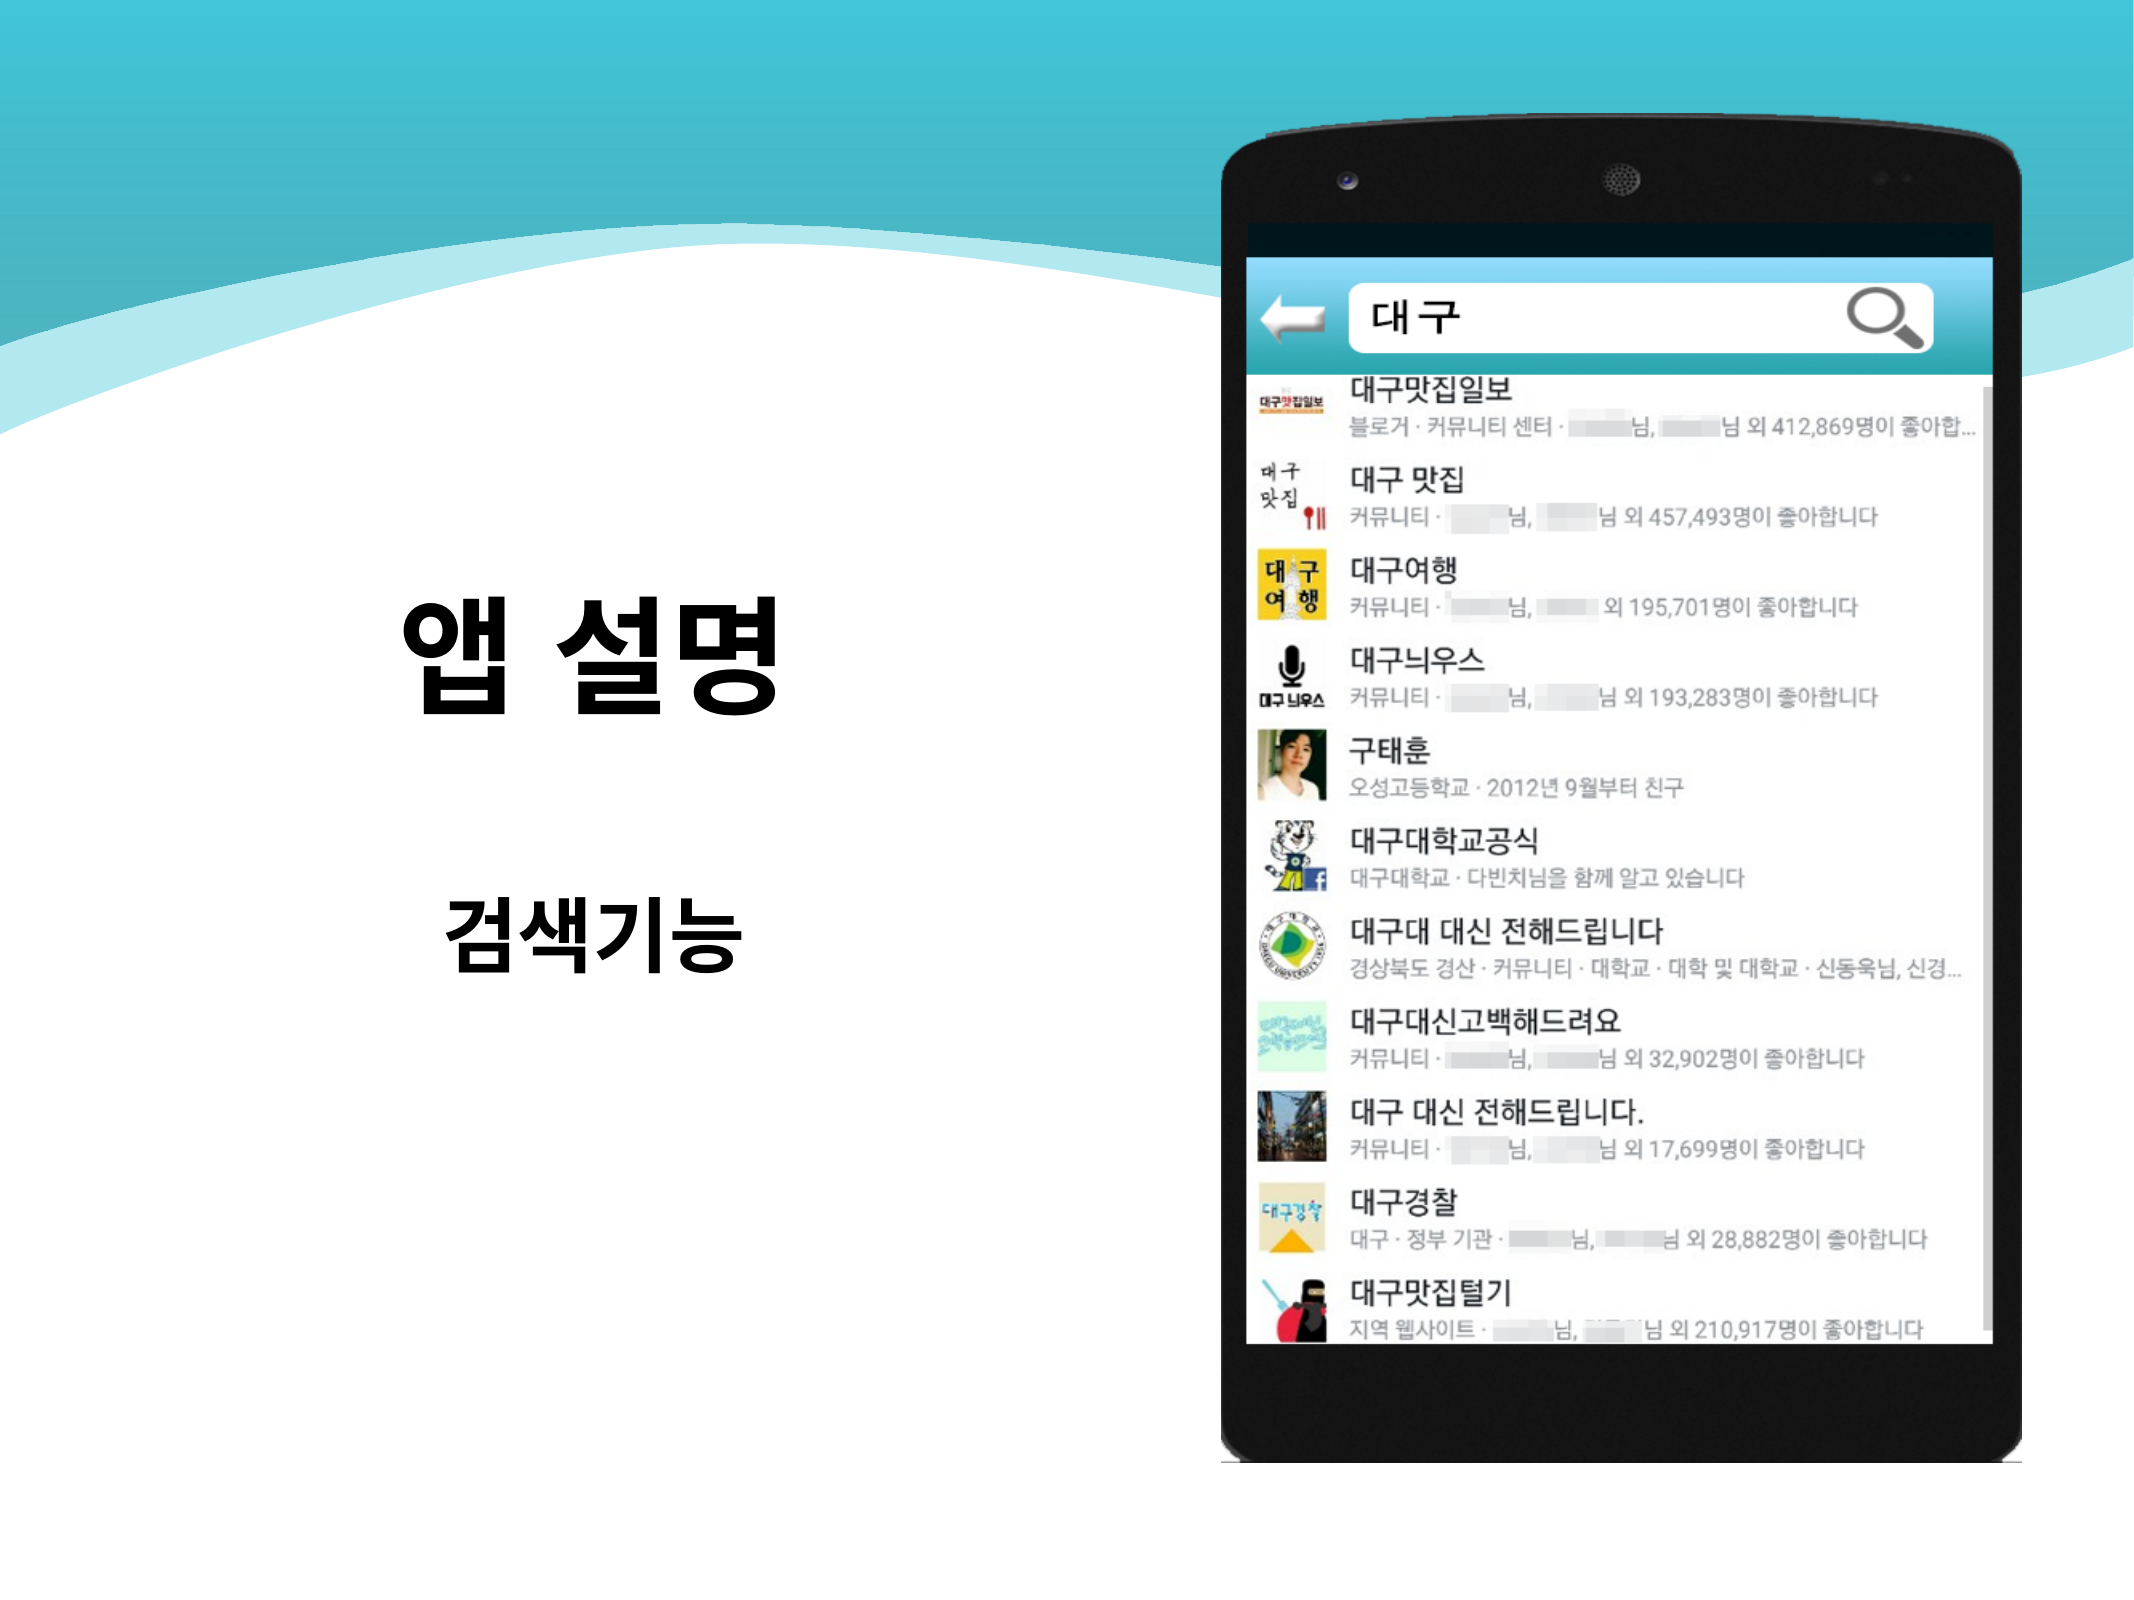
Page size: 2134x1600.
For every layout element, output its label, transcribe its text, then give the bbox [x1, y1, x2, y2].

title 앱 설명 검색기능 [156, 334, 1032, 991]
picture [1221, 112, 2023, 1463]
